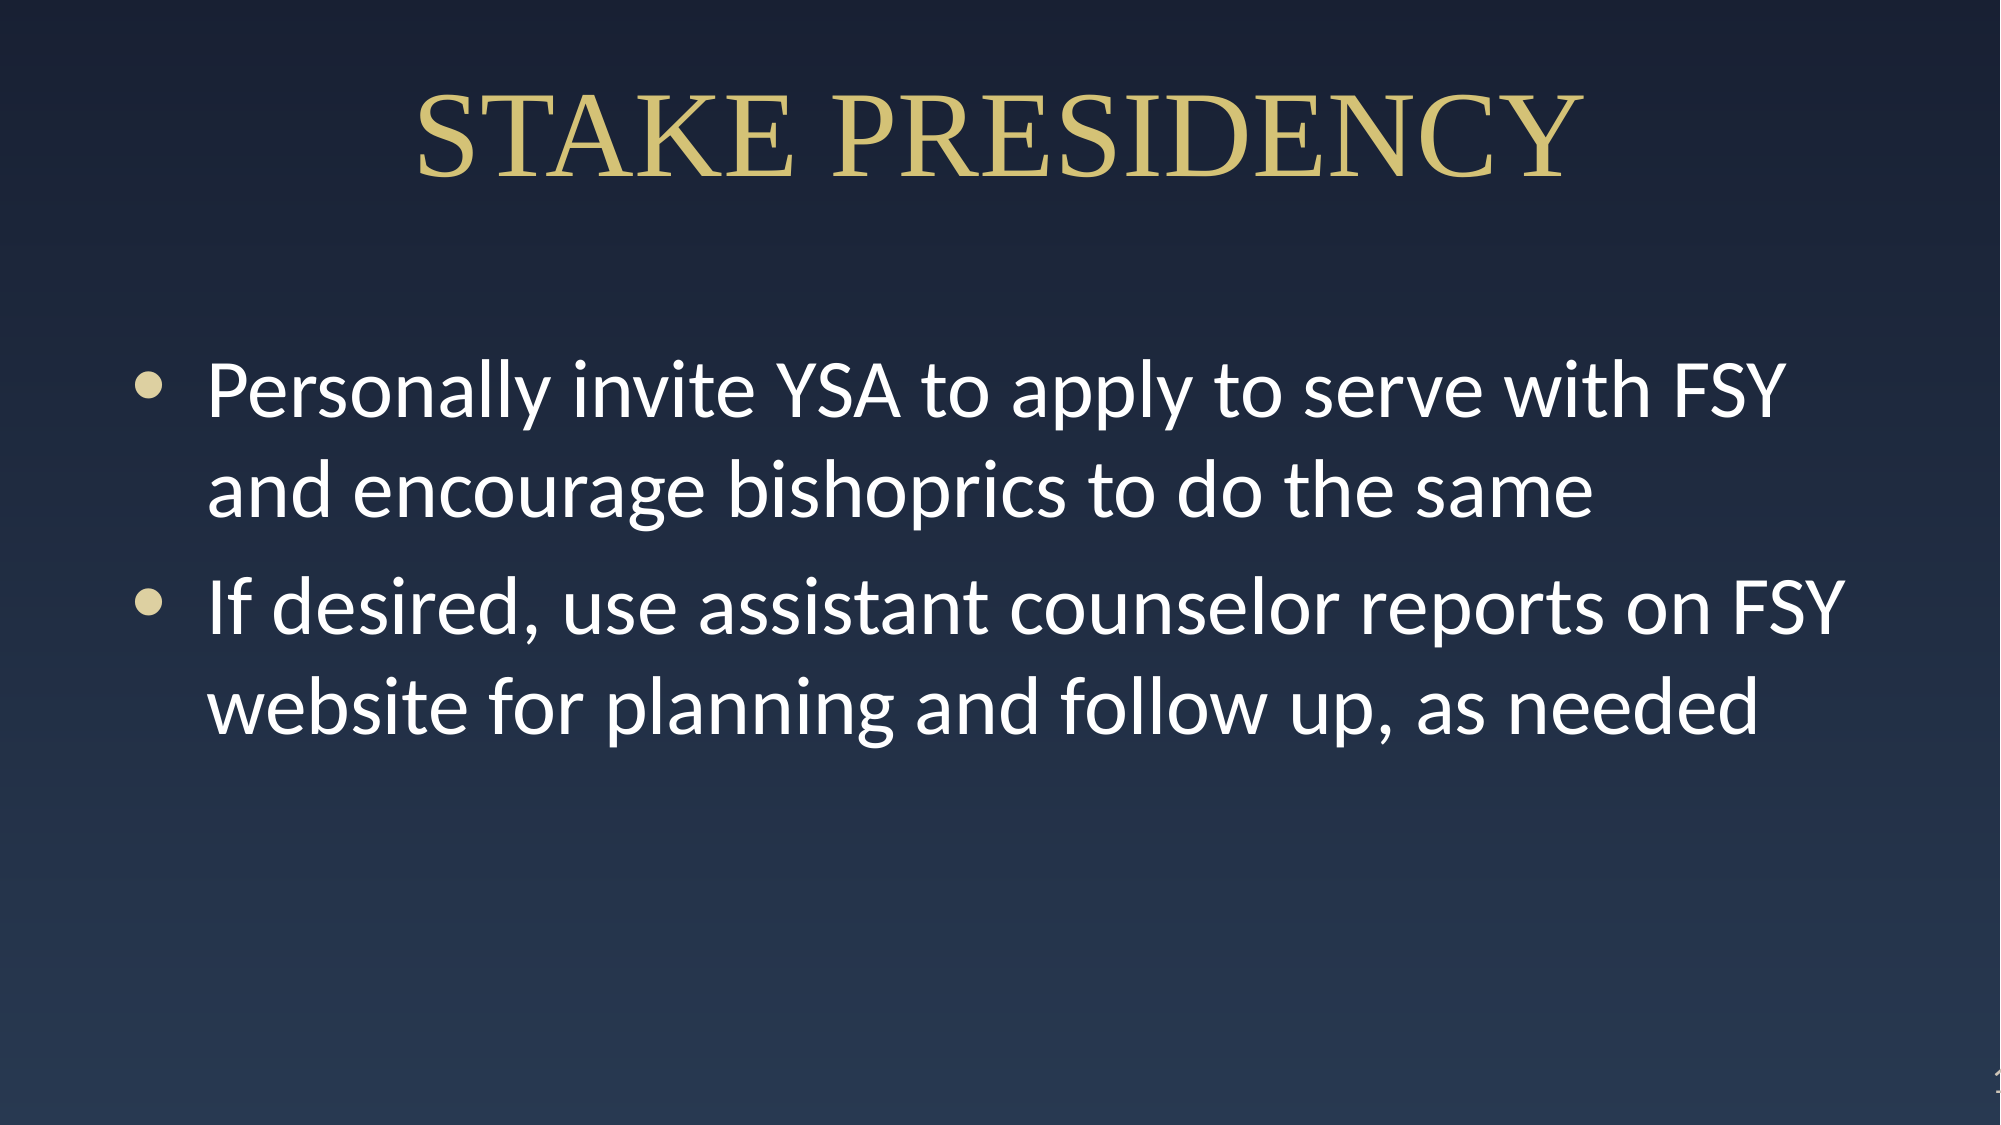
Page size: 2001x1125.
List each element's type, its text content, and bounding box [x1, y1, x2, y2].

title Stake Presidency [116, 82, 1884, 172]
list Personally invite YSA to apply to serve with FSY and encourage bishoprics to do the same If desired, use assistant counselor reports on FSY website for planning and follow up, as needed [116, 326, 1884, 1125]
